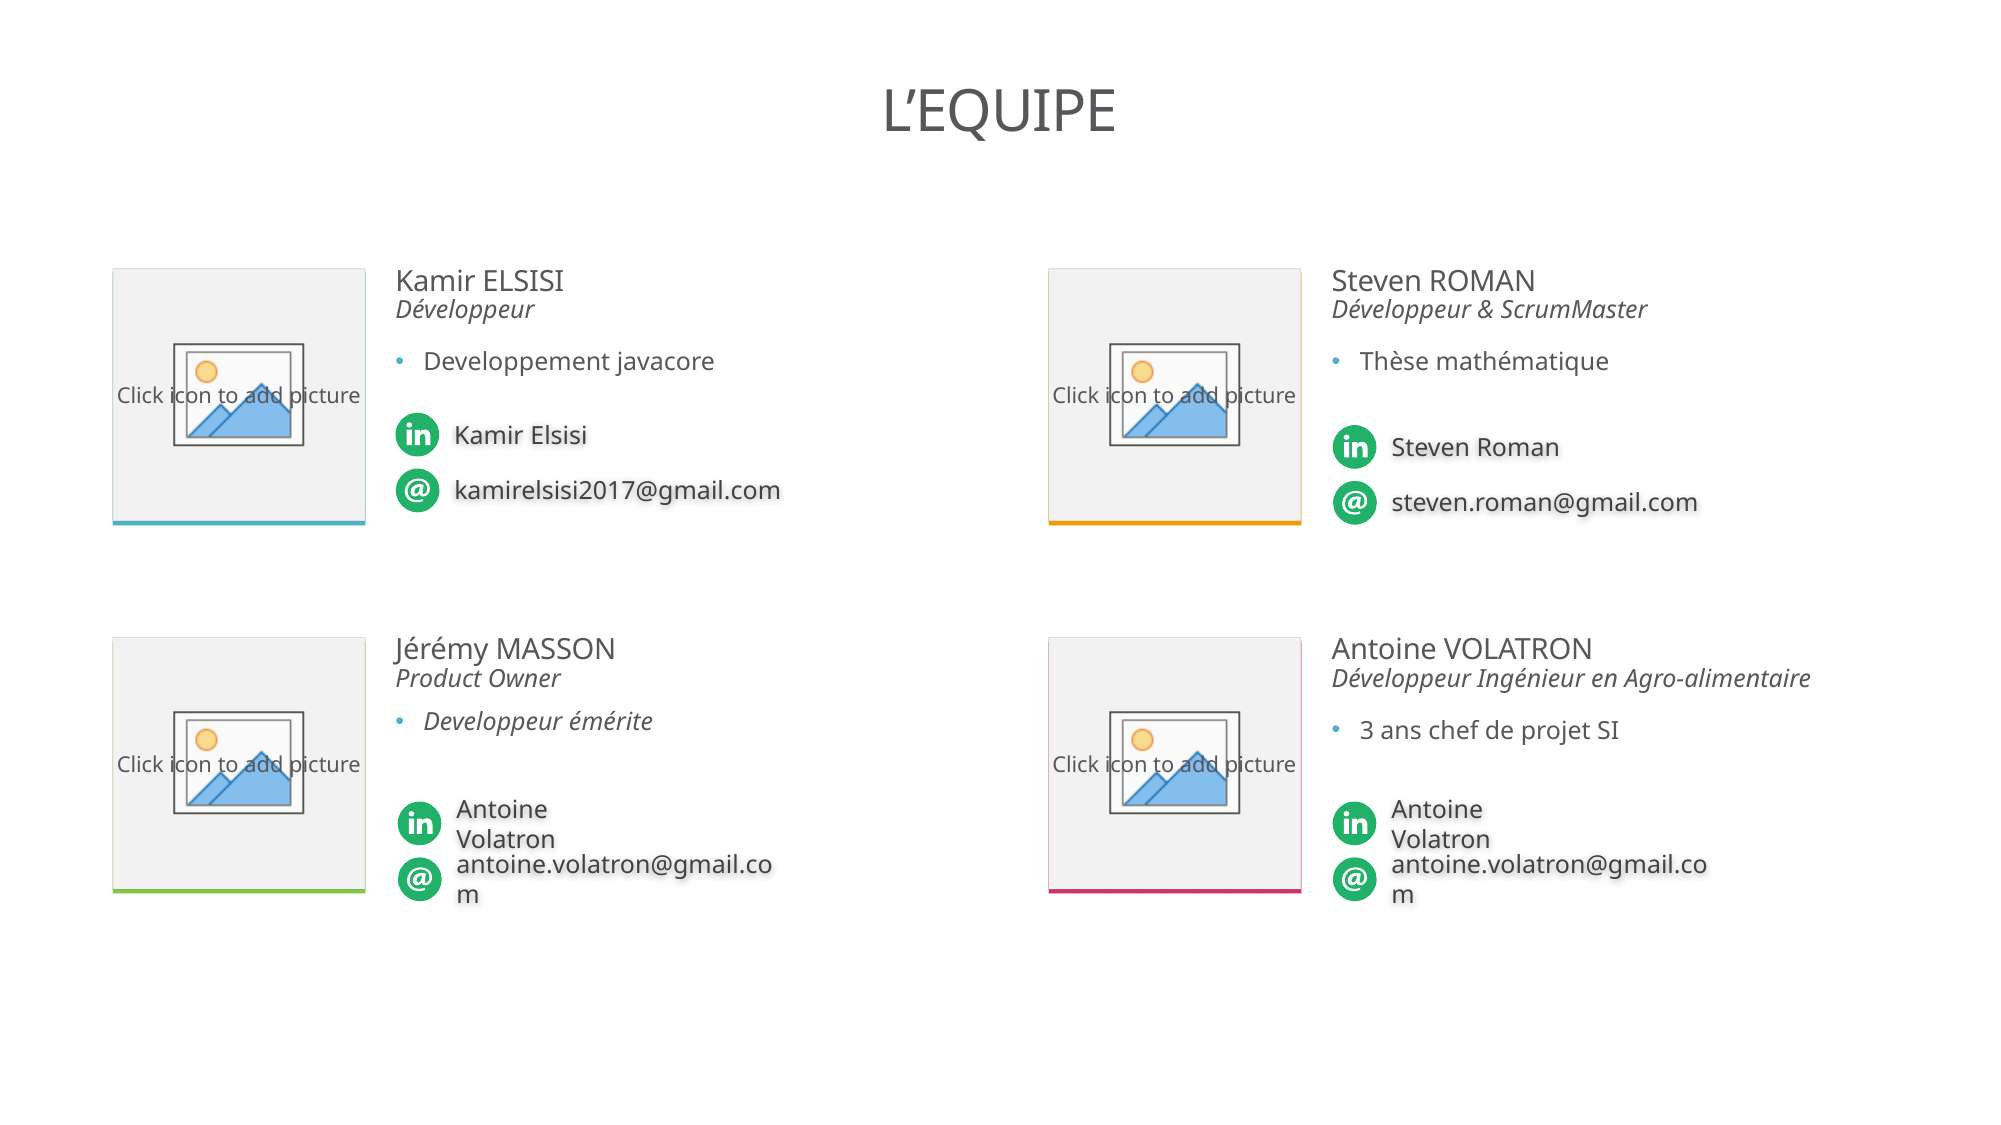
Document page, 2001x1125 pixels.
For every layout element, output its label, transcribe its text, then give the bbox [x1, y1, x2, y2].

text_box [1332, 480, 1378, 525]
text_box steven.roman@gmail.com [1376, 476, 1745, 527]
list Steven ROMAN Développeur & ScrumMaster Thèse mathématique [1331, 268, 1916, 588]
picture [112, 268, 365, 521]
list Antoine VOLATRON Développeur Ingénieur en Agro-alimentaire 3 ans chef de projet SI [1331, 637, 1916, 957]
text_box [1332, 857, 1377, 902]
text_box Antoine Volatron [441, 798, 663, 849]
text_box antoine.volatron@gmail.com [441, 853, 810, 904]
text_box kamirelsisi2017@gmail.com [439, 464, 808, 515]
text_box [1332, 801, 1377, 846]
text_box Antoine Volatron [1376, 798, 1598, 849]
title L’EQUIPE [150, 45, 1850, 180]
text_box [1332, 424, 1377, 469]
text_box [397, 801, 442, 846]
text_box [397, 857, 442, 902]
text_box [395, 412, 440, 457]
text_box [395, 468, 440, 513]
text_box Steven Roman [1376, 421, 1598, 472]
list Jérémy MASSON Product Owner Developpeur émérite [395, 637, 980, 957]
picture [1048, 637, 1301, 890]
list Kamir ELSISI Développeur Developpement javacore [395, 268, 980, 588]
picture [112, 637, 365, 890]
picture [1048, 268, 1301, 521]
text_box antoine.volatron@gmail.com [1376, 853, 1745, 904]
text_box Kamir Elsisi [439, 409, 660, 460]
